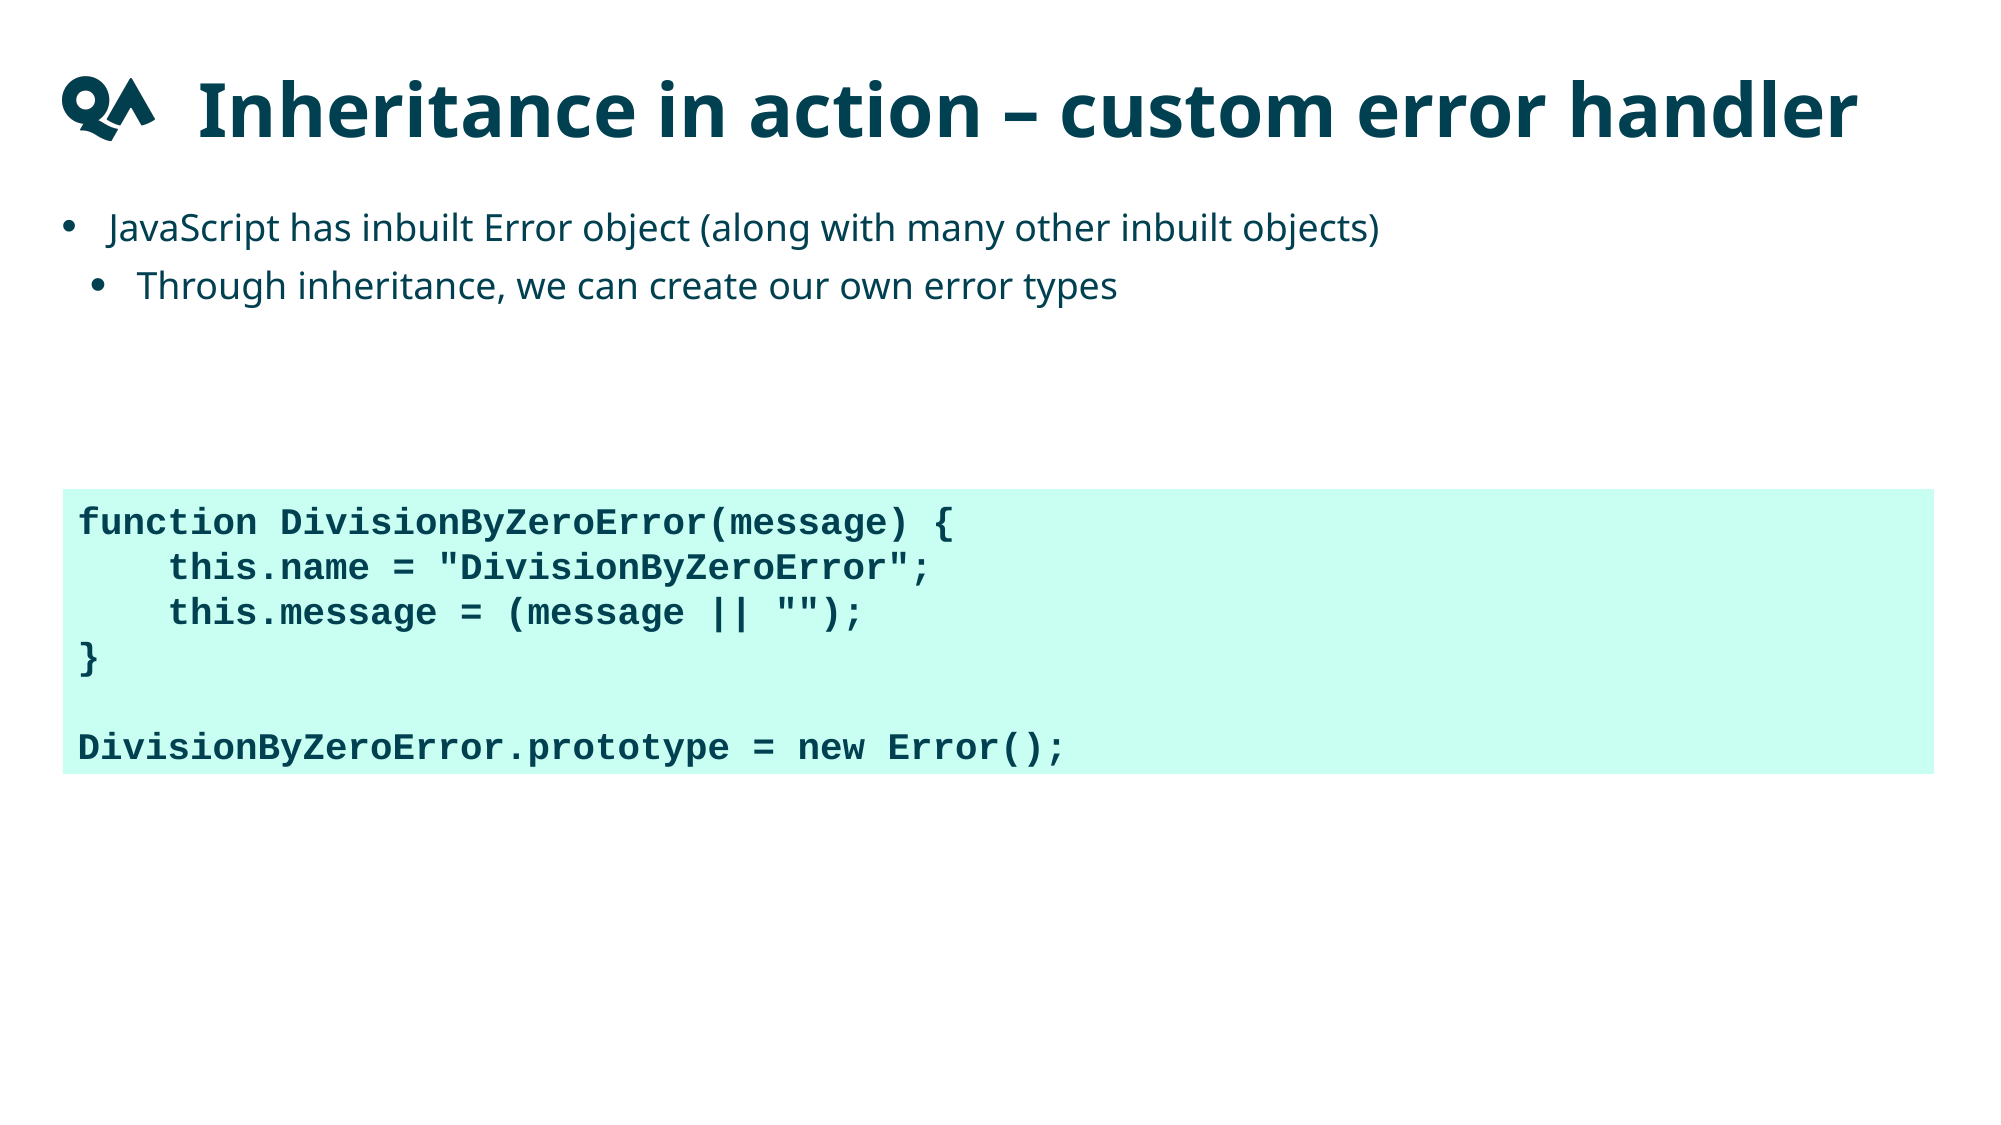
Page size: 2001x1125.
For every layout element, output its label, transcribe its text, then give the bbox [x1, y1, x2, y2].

text_box function DivisionByZeroError(message) { this.name = "DivisionByZeroError"; this.message = (message || ""); } DivisionByZeroError.prototype = new Error(); [62, 489, 1934, 774]
list JavaScript has inbuilt Error object (along with many other inbuilt objects) Through inheritance, we can create our own error types [61, 203, 1937, 1063]
picture [44, 61, 173, 153]
list Inheritance in action – custom error handler [198, 62, 1937, 148]
